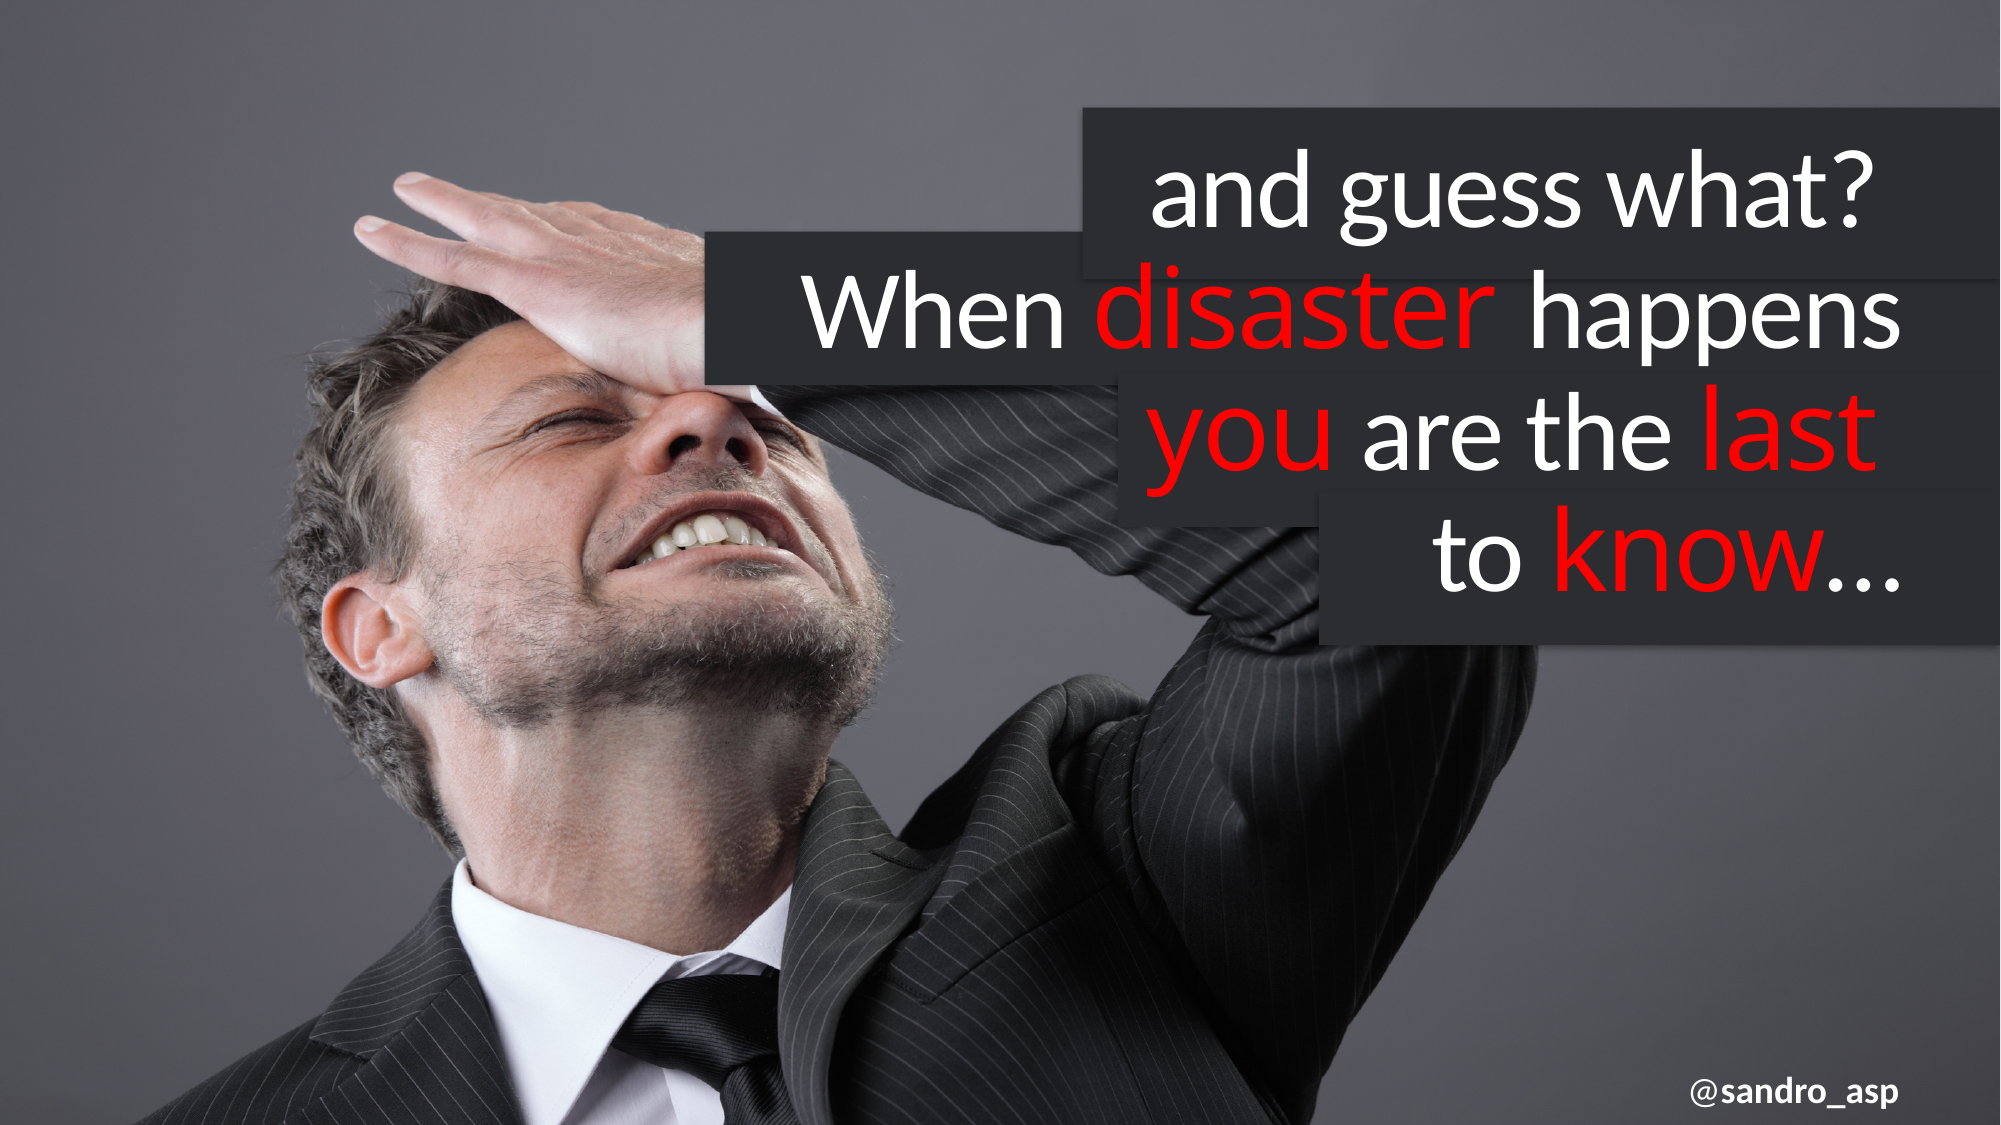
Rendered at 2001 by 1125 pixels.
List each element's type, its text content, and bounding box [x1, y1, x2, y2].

text_box [704, 287, 2000, 386]
text_box [1117, 373, 2000, 528]
text_box [1082, 107, 2000, 280]
picture [0, 0, 2001, 1125]
text_box and guess what? When disaster happens you are the last to know… [598, 115, 1928, 309]
text_box [1318, 491, 2000, 646]
text_box @sandro_asp [1672, 1058, 2000, 1119]
